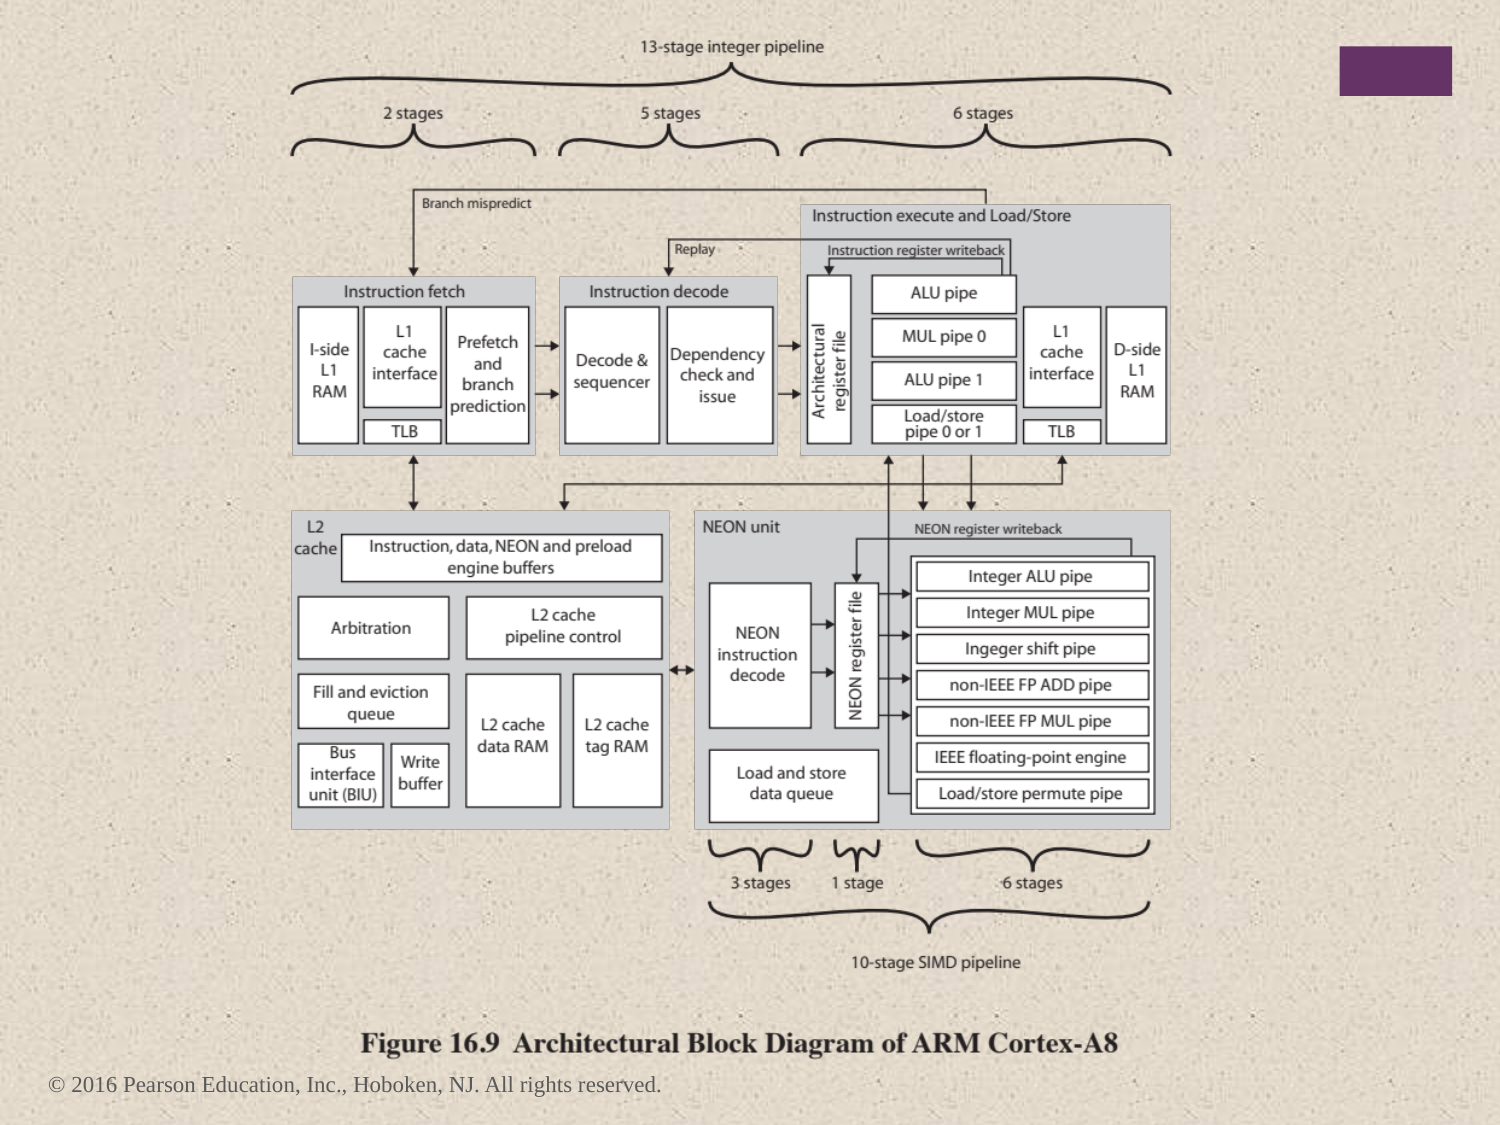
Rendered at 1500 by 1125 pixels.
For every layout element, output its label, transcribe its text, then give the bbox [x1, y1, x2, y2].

footer © 2016 Pearson Education, Inc., Hoboken, NJ. All rights reserved. [33, 1053, 1038, 1114]
picture [0, 0, 1500, 1125]
